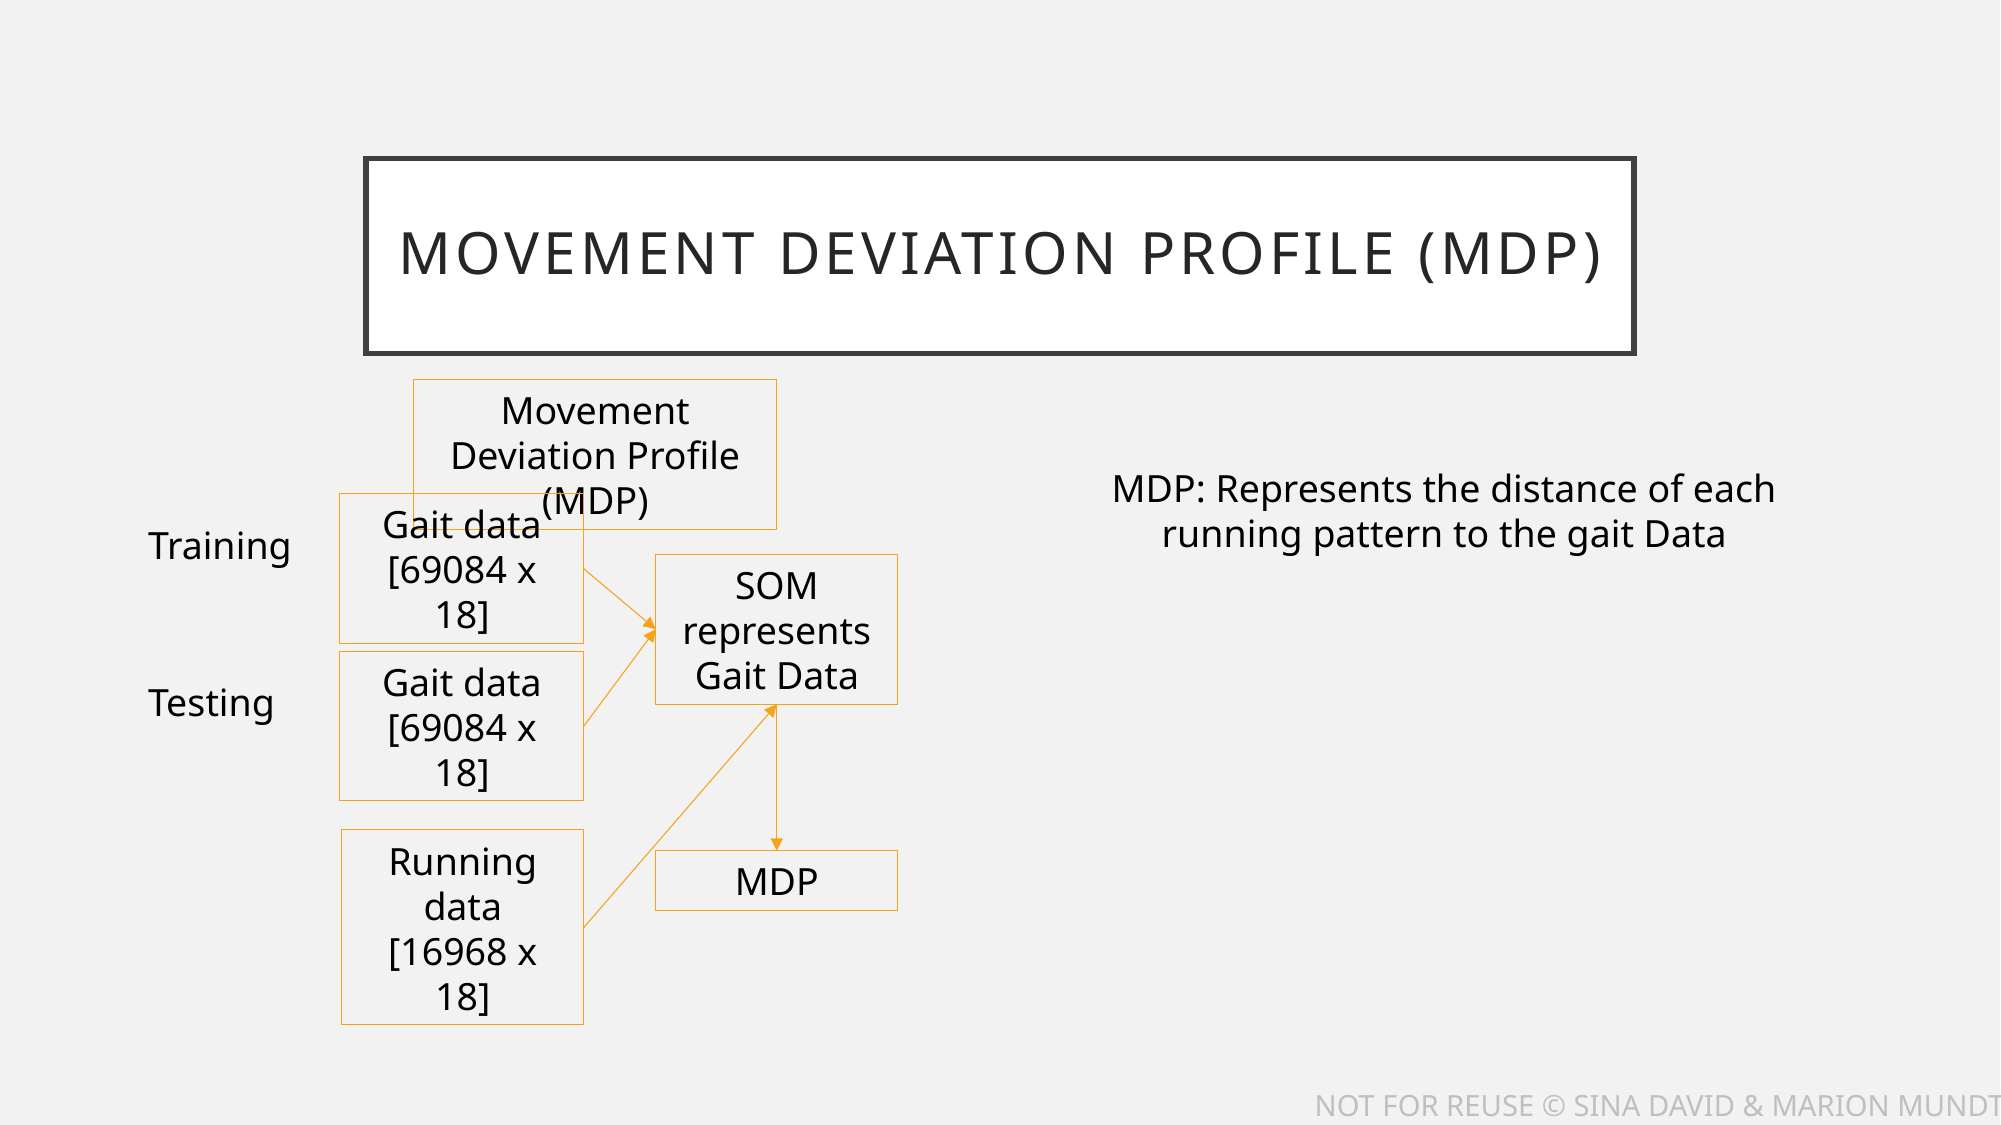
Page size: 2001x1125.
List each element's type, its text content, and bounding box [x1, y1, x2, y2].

text_box MDP: Represents the distance of each running pattern to the gait Data [1081, 457, 1808, 563]
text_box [133, 493, 584, 600]
text_box Movement Deviation Profile (MDP) [413, 379, 777, 530]
title Movement Deviation Profile (MDP) [363, 156, 1637, 356]
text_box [133, 651, 583, 758]
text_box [341, 705, 777, 937]
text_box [655, 705, 898, 912]
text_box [583, 546, 898, 705]
